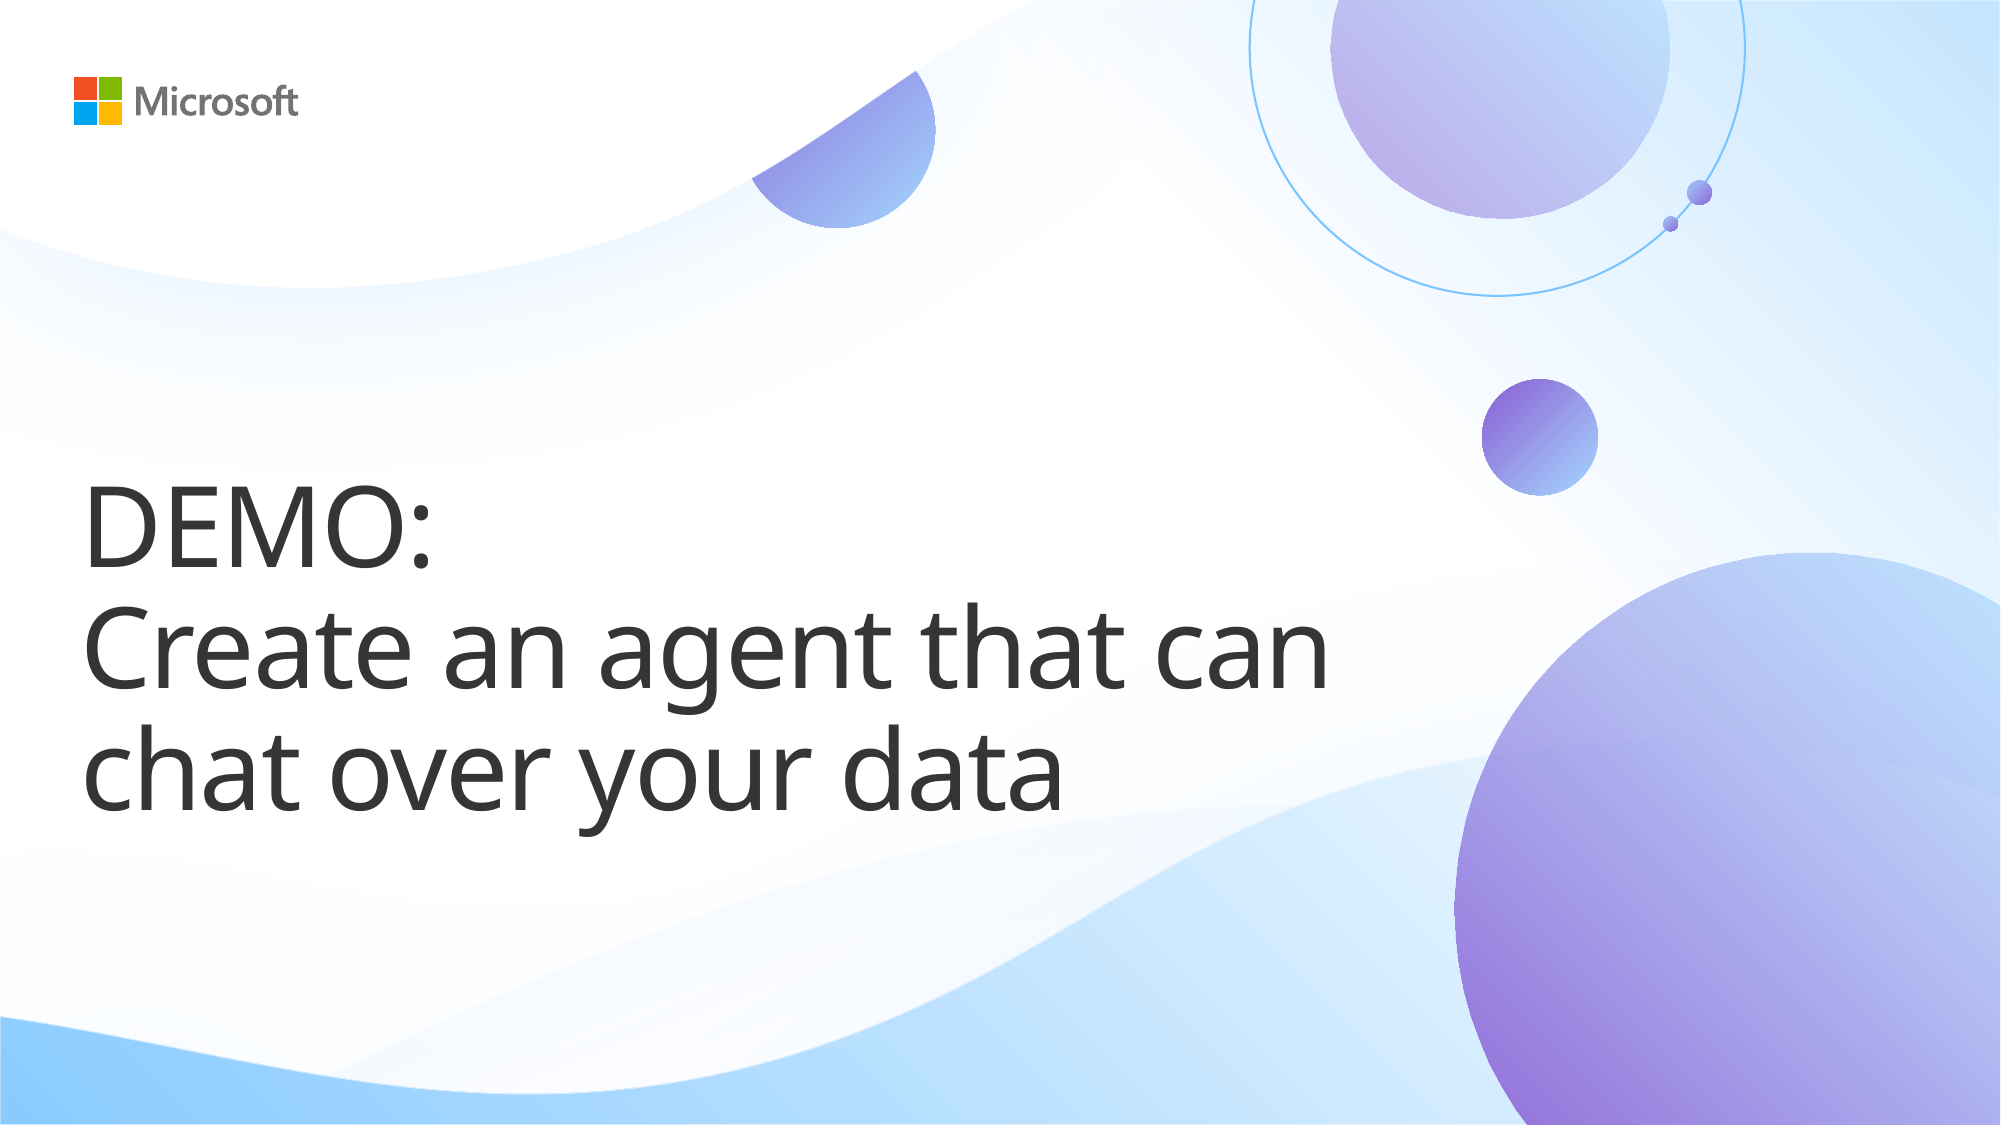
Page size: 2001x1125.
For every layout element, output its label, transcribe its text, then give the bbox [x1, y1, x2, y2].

title DEMO: Create an agent that can chat over your data [56, 455, 1966, 750]
